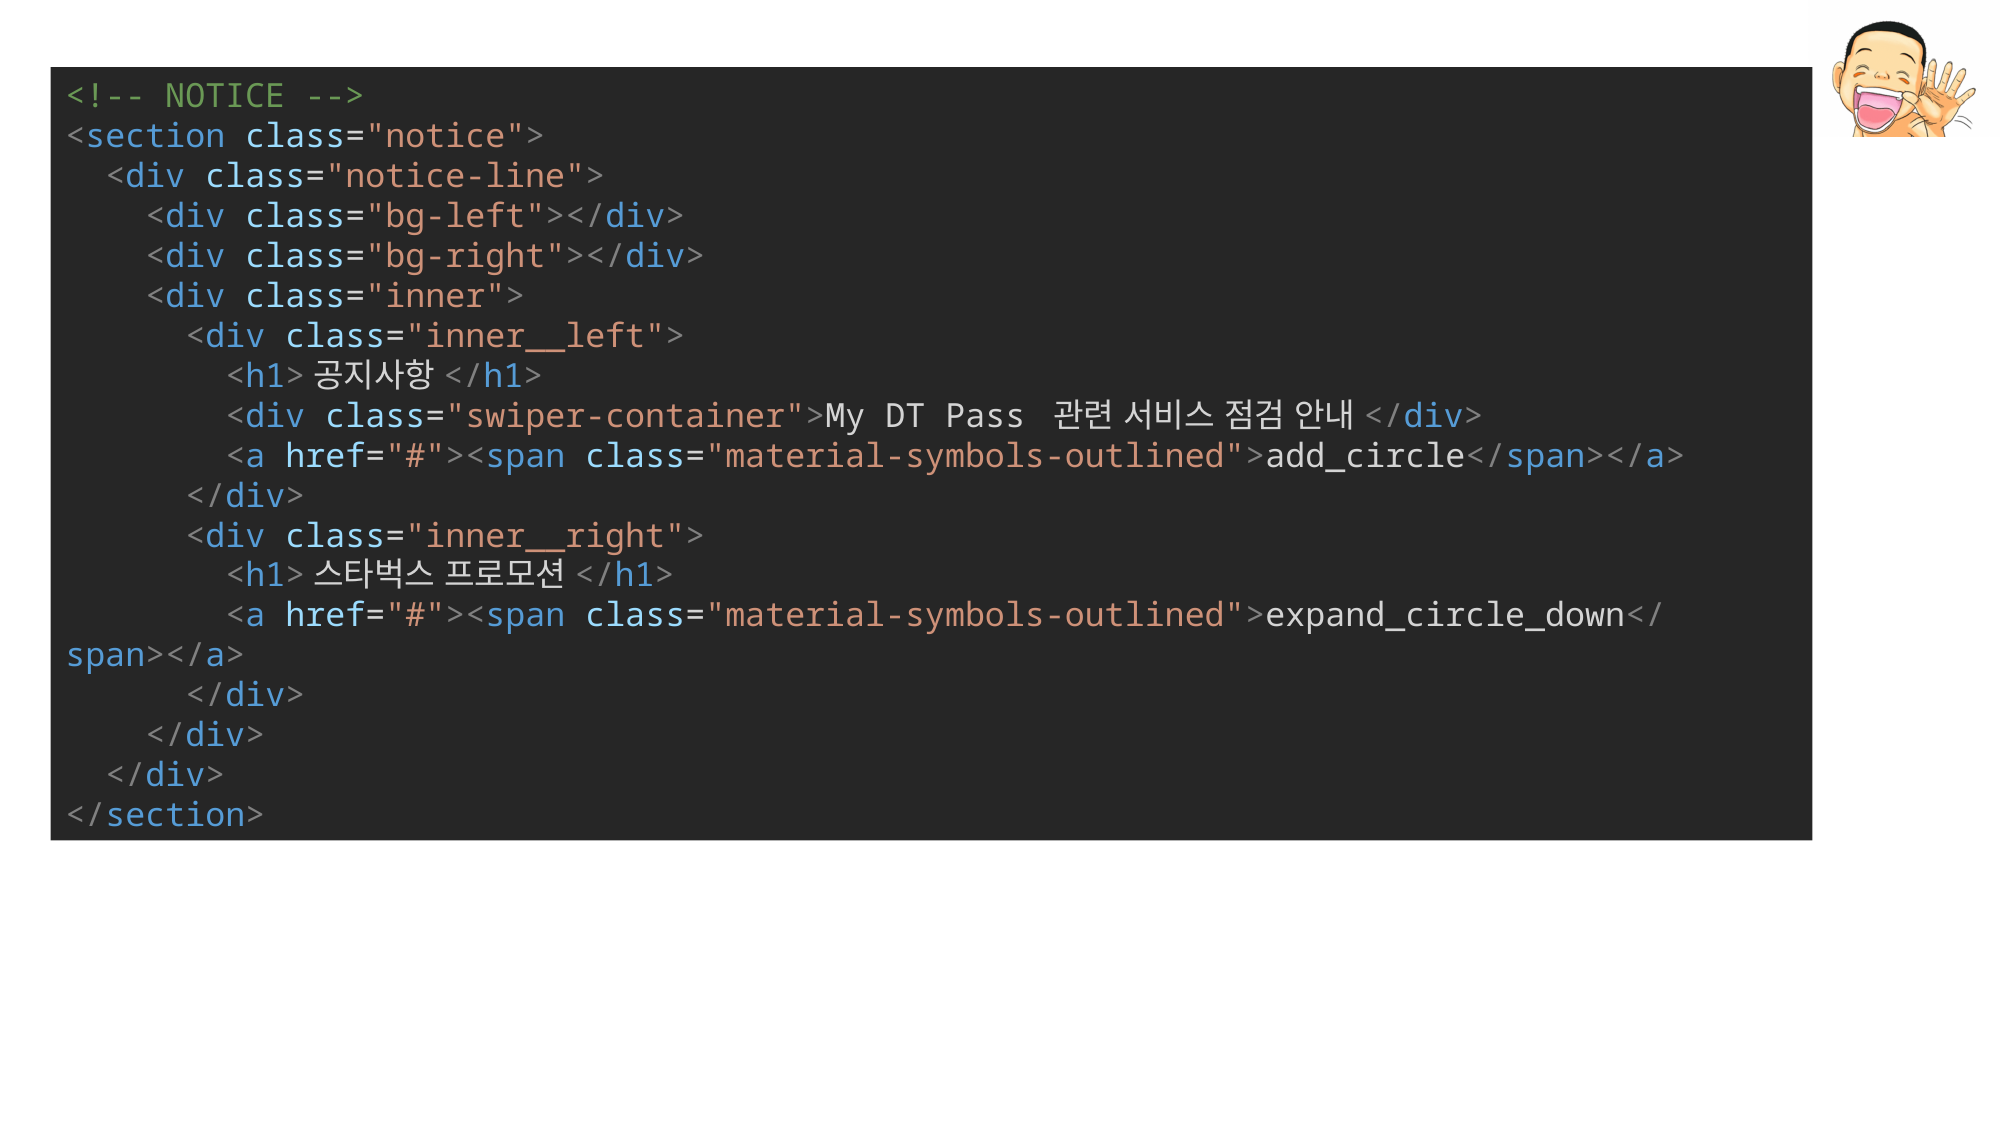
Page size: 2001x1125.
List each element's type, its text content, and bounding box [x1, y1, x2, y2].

text_box <!-- NOTICE --> <section class="notice"> <div class="notice-line"> <div class="bg-left"></div> <div class="bg-right"></div> <div class="inner"> <div class="inner__left"> <h1>공지사항</h1> <div class="swiper-container">My DT Pass 관련 서비스 점검 안내</div> <a href="#"><span class="material-symbols-outlined">add_circle</span></a> </div> <div class="inner__right"> <h1>스타벅스 프로모션</h1> <a href="#"><span class="material-symbols-outlined">expand_circle_down</span></a> </div> </div> </div> </section> [50, 67, 1813, 841]
picture [1808, 0, 2000, 137]
